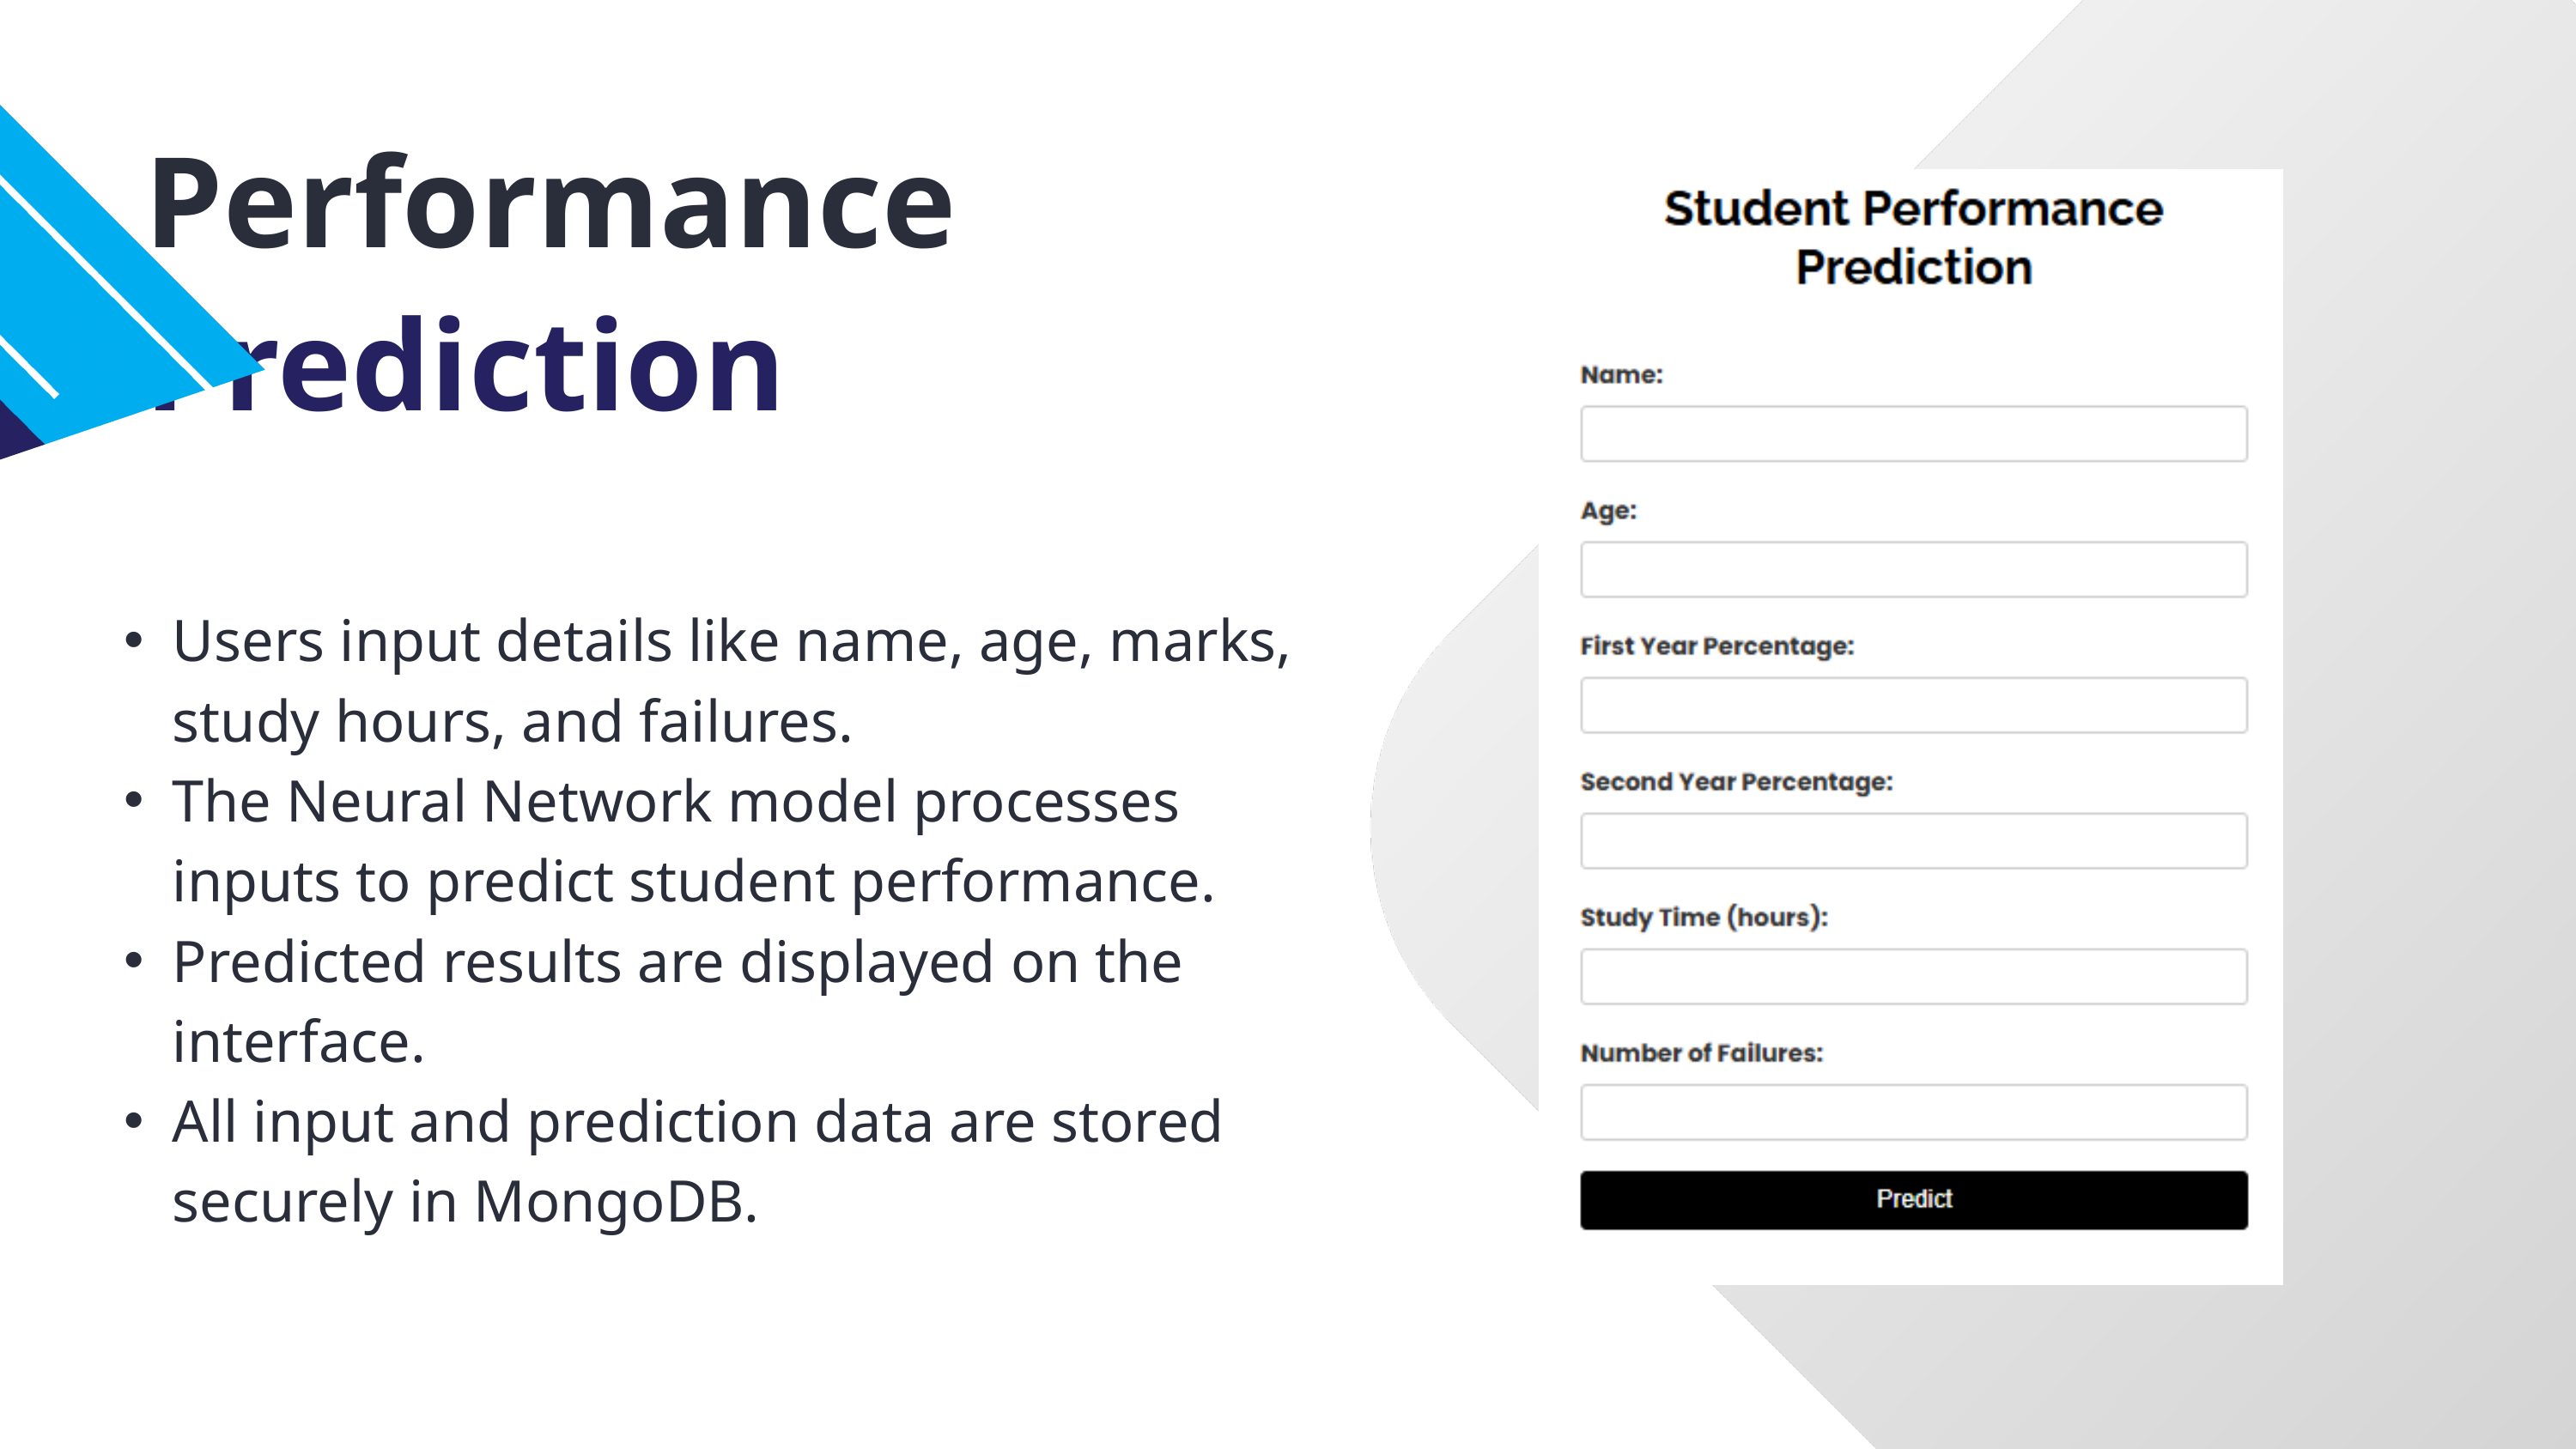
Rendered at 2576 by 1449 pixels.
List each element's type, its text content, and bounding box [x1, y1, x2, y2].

text_box [1539, 169, 2283, 1285]
text_box [0, 0, 381, 460]
text_box Users input details like name, age, marks, study hours, and failures. The Neural Network model processes inputs to predict student performance. Predicted results are displayed on the interface. All input and prediction data are stored securely in MongoDB. [75, 592, 1345, 1234]
text_box Performance Prediction [144, 110, 1171, 436]
text_box [1344, 0, 2576, 1449]
